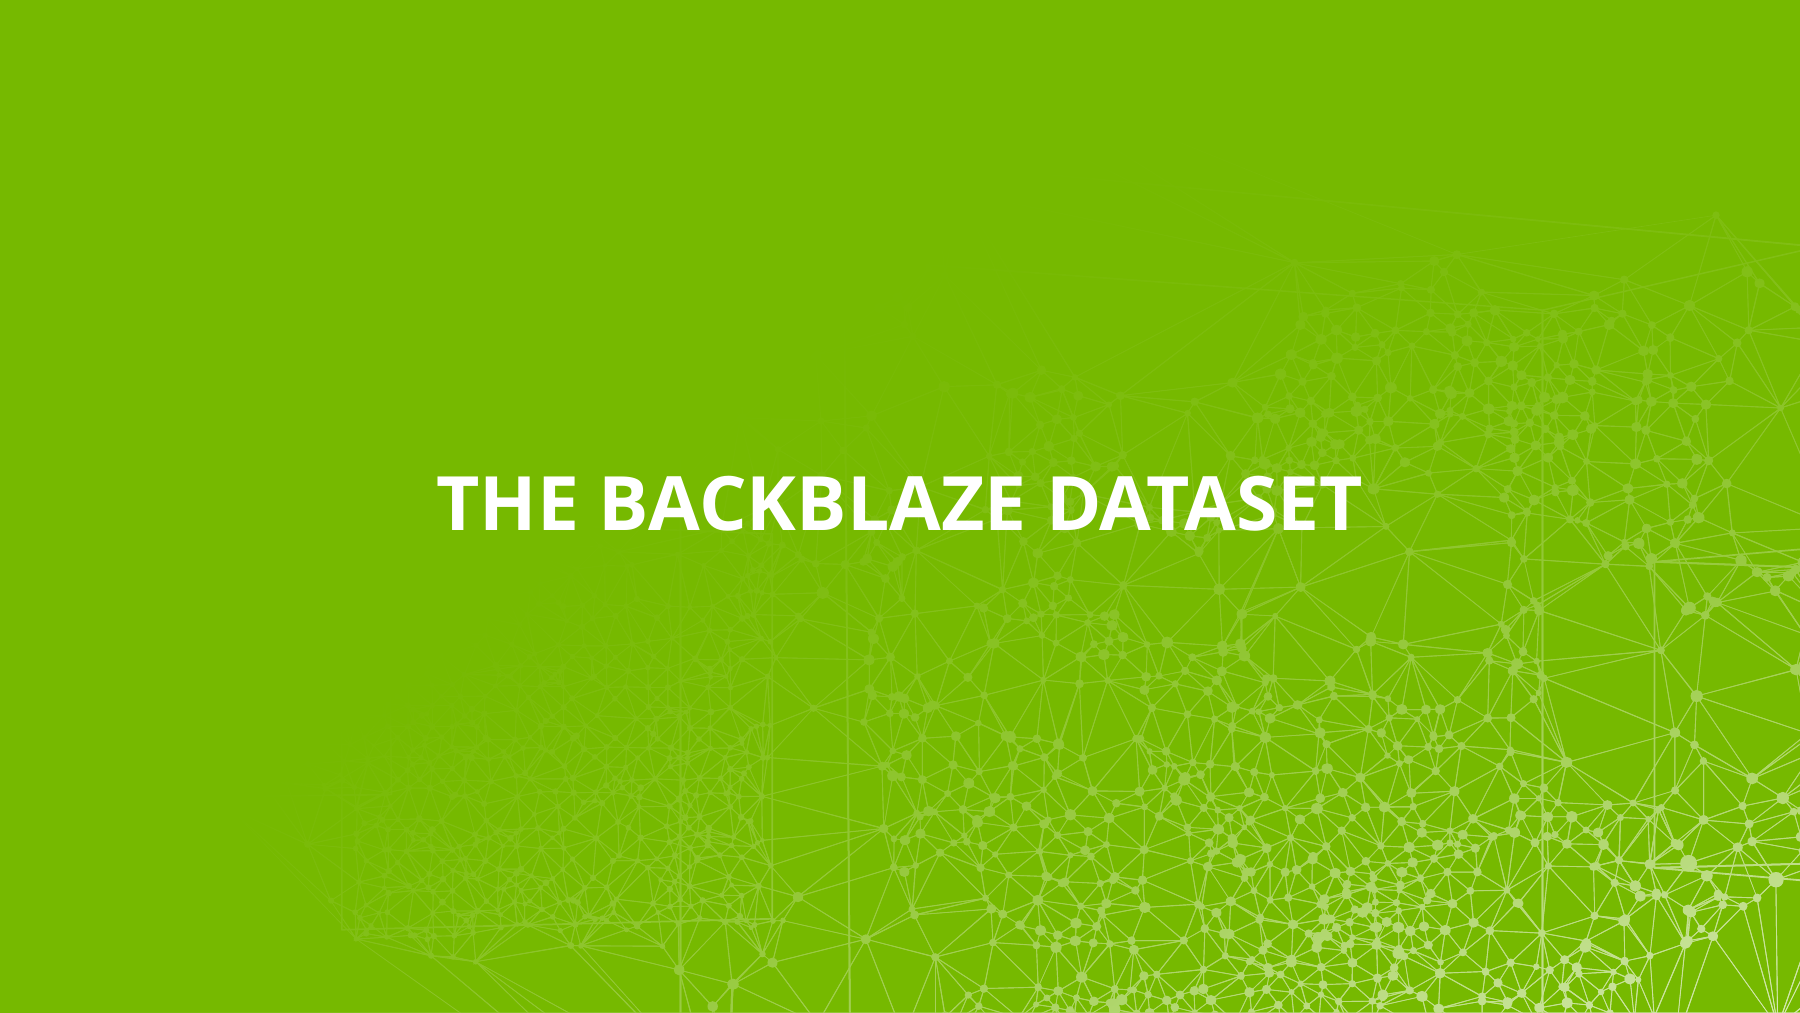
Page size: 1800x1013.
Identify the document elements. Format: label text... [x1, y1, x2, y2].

title The Backblaze dataset [81, 457, 1719, 555]
